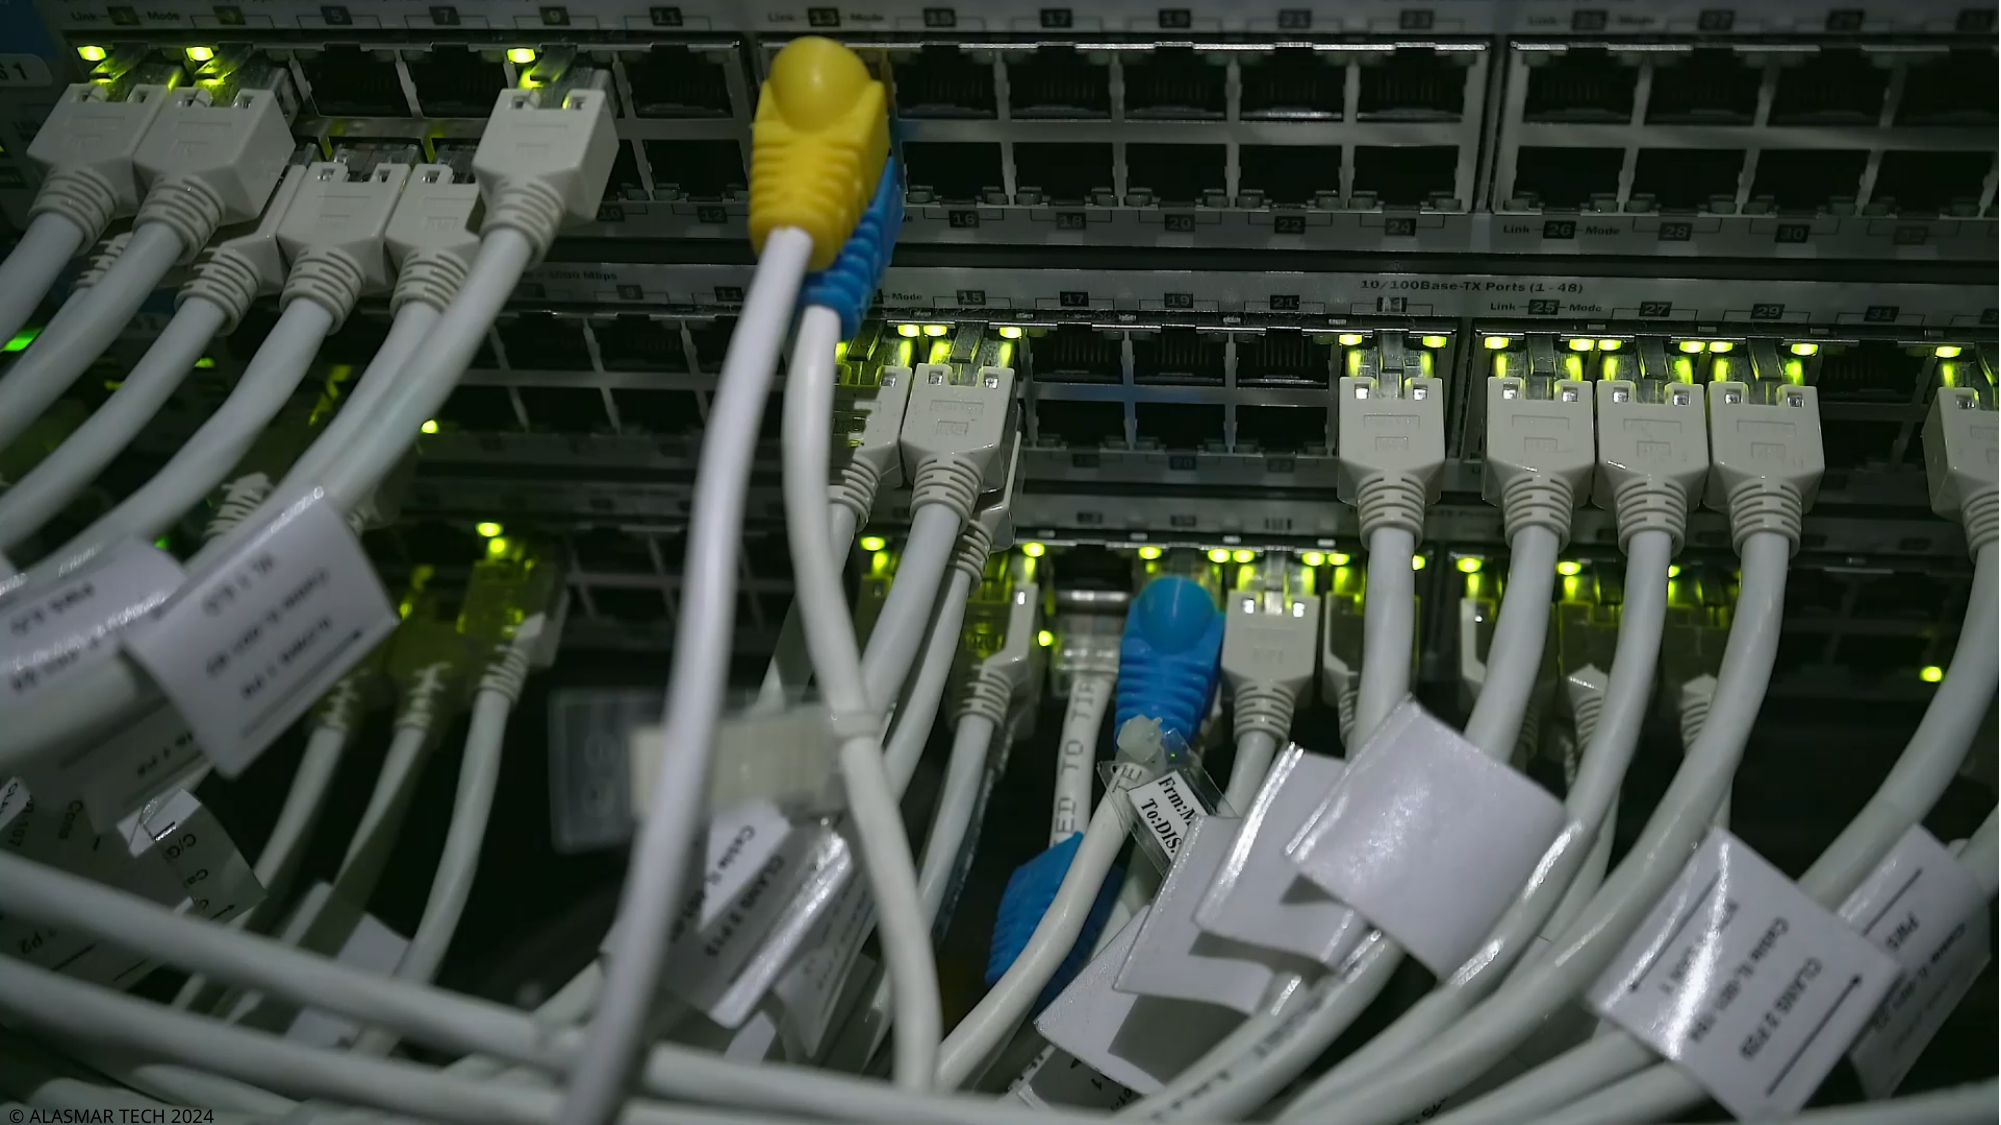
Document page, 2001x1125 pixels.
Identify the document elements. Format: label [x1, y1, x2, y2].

text_box [0, 0, 2000, 1125]
